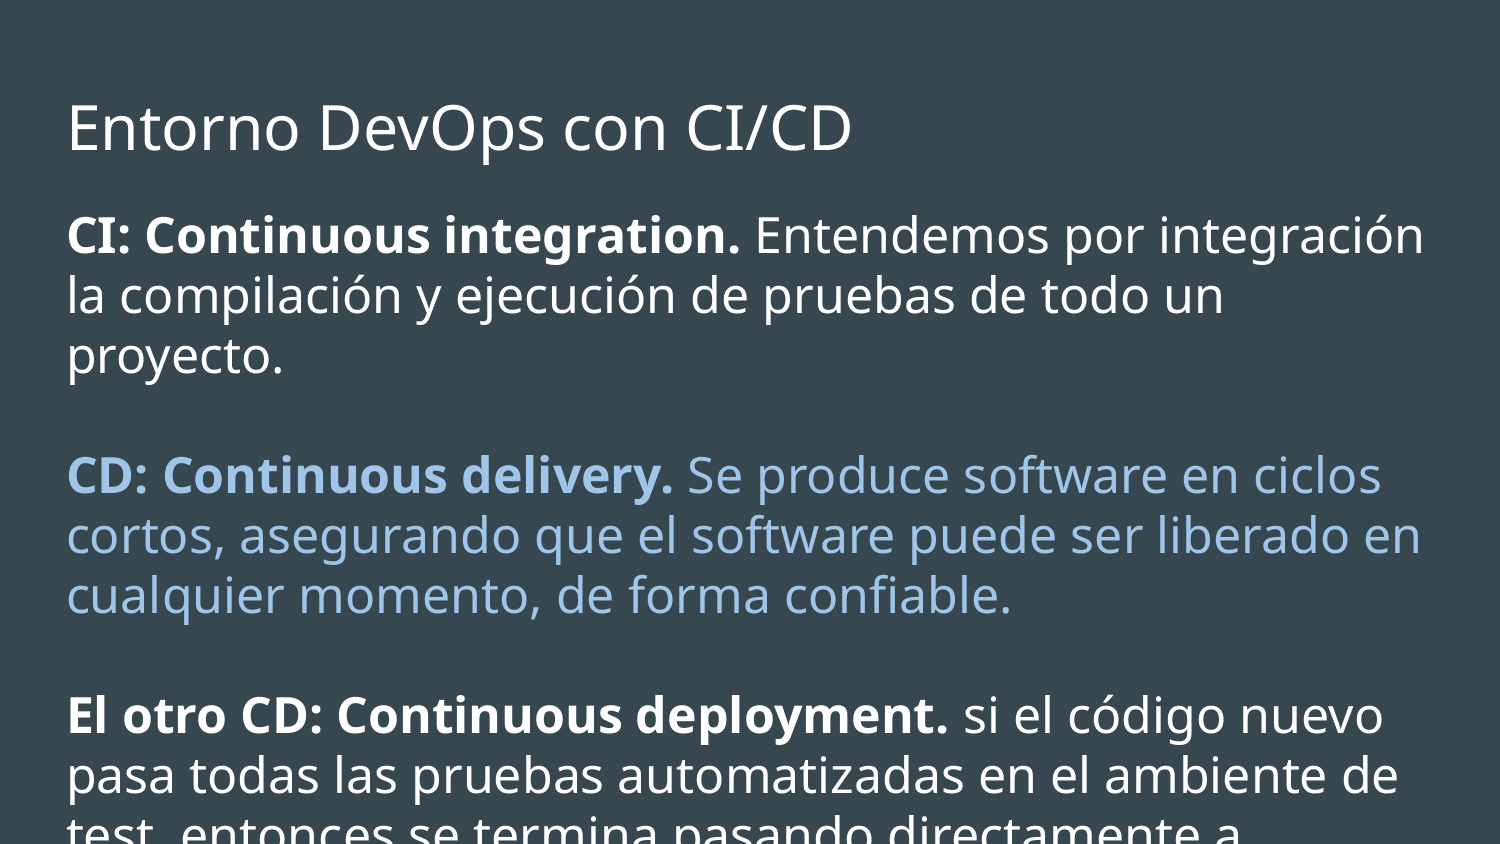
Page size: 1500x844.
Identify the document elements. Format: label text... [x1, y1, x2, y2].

list CI: Continuous integration. Entendemos por integración la compilación y ejecución de pruebas de todo un proyecto. CD: Continuous delivery. Se produce software en ciclos cortos, asegurando que el software puede ser liberado en cualquier momento, de forma confiable. El otro CD: Continuous deployment. si el código nuevo pasa todas las pruebas automatizadas en el ambiente de test, entonces se termina pasando directamente a producción. [51, 189, 1449, 809]
title Entorno DevOps con CI/CD [51, 72, 1449, 167]
